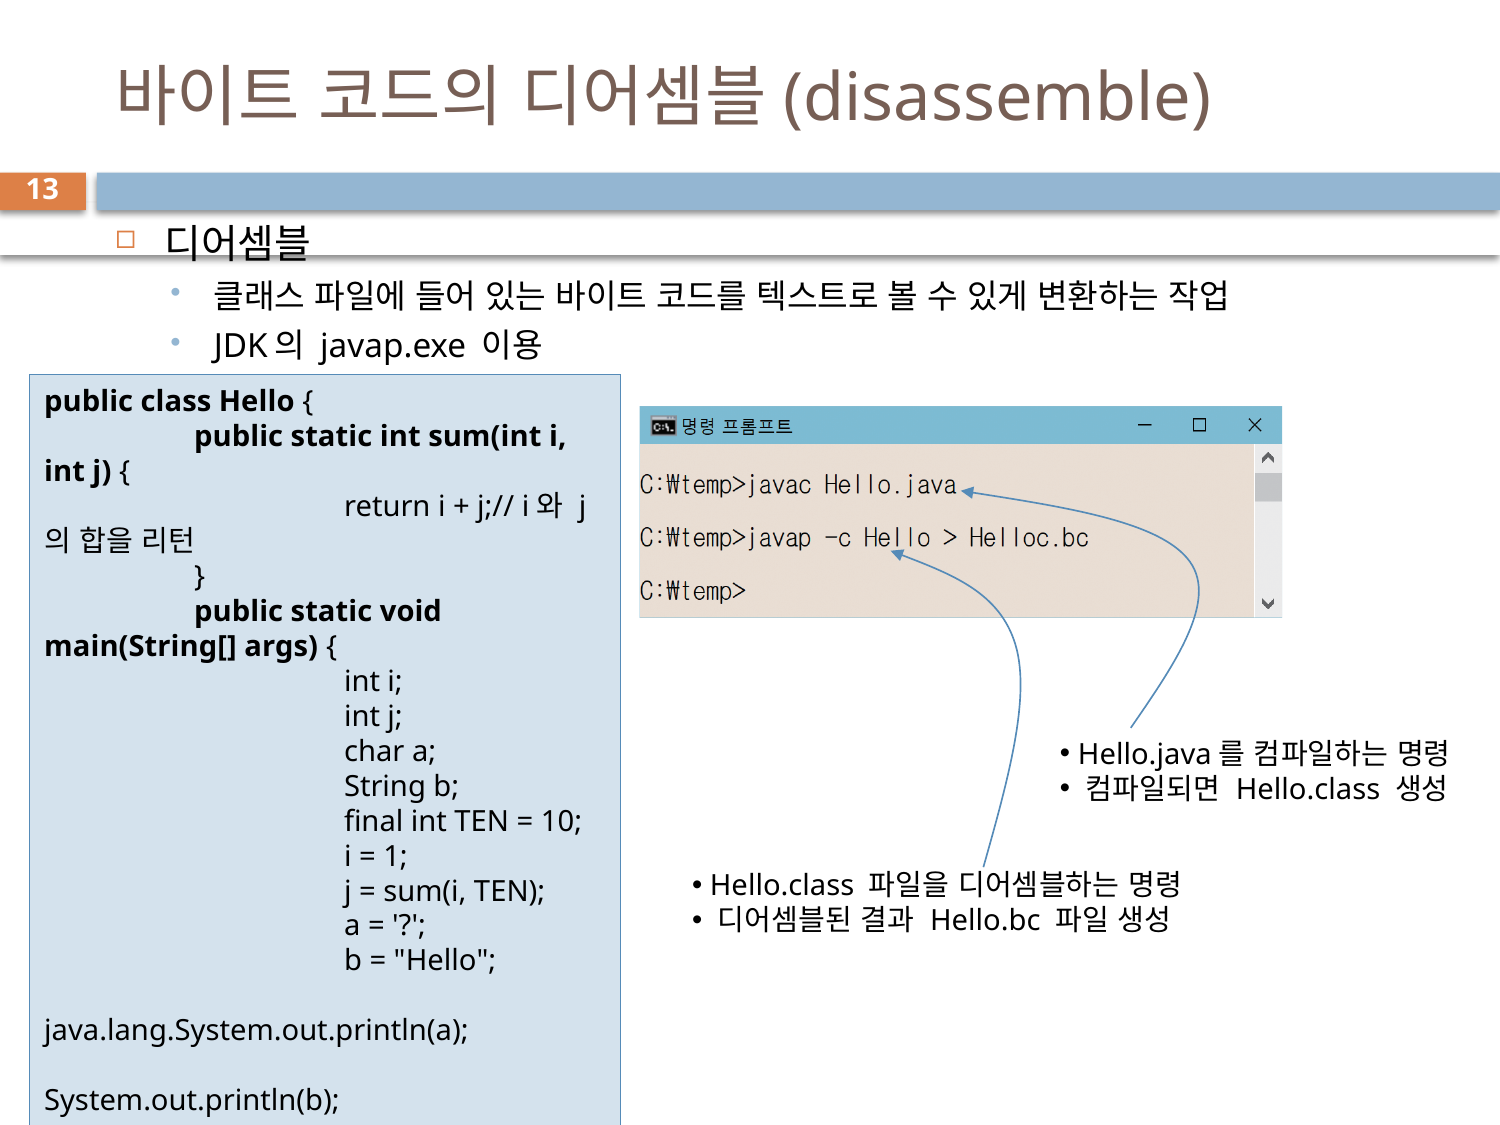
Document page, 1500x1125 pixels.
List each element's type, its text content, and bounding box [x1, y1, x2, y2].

text_box [0, 0, 1500, 75]
picture [639, 406, 1283, 618]
text_box [1057, 626, 1193, 727]
slide_number 13 [0, 170, 87, 211]
text_box [912, 626, 1022, 859]
text_box public class Hello { public static int sum(int i, int j) { return i + j;// i와 j의 합을 리턴 } public static void main(String[] args) { int i; int j; char a; String b; final int TEN = 10; i = 1; j = sum(i, TEN); a = '?'; b = "Hello"; java.lang.System.out.println(a); System.out.println(b); System.out.println(TEN); System.out.println(j); } } [29, 374, 621, 1125]
text_box Hello.class 파일을 디어셈블하는 명령 디어셈블된 결과 Hello.bc 파일 생성 [677, 859, 1245, 944]
text_box Hello.java를 컴파일하는 명령 컴파일되면 Hello.class 생성 [1045, 727, 1485, 813]
list 디어셈블 클래스 파일에 들어 있는 바이트 코드를 텍스트로 볼 수 있게 변환하는 작업 JDK의 javap.exe 이용 [100, 210, 1438, 375]
title 바이트 코드의 디어셈블(disassemble) [100, 75, 1438, 149]
